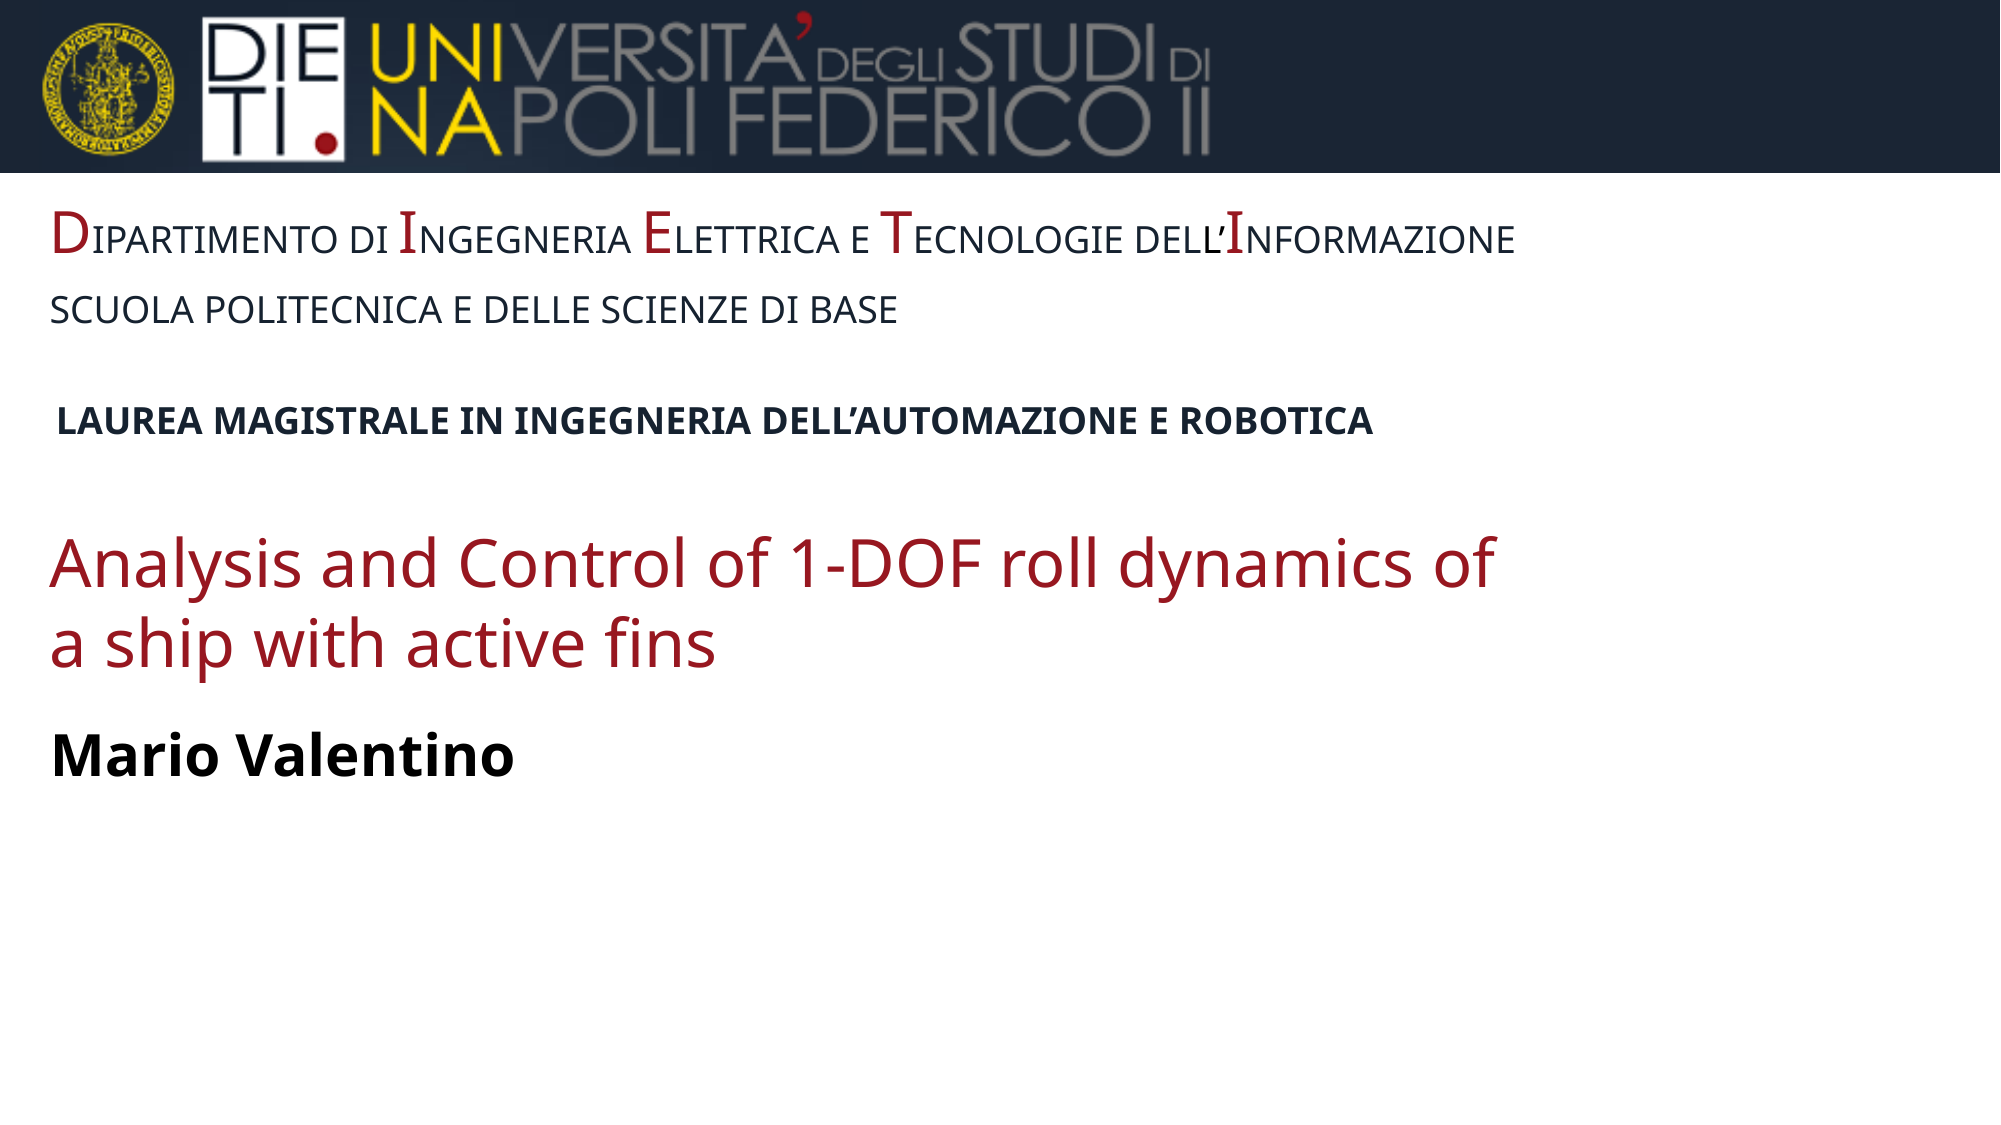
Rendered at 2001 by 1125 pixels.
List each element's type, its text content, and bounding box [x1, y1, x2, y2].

text_box LAUREA MAGISTRALE IN INGEGNERIA DELL’AUTOMAZIONE E ROBOTICA [40, 389, 1530, 450]
picture [0, 0, 2000, 173]
text_box Analysis and Control of 1-DOF roll dynamics of a ship with active fins Mario Valentino [34, 513, 1536, 879]
text_box DIPARTIMENTO DI INGEGNERIA ELETTRICA E TECNOLOGIE DELL’INFORMAZIONE SCUOLA POLITECNICA E DELLE SCIENZE DI BASE [35, 188, 1531, 338]
